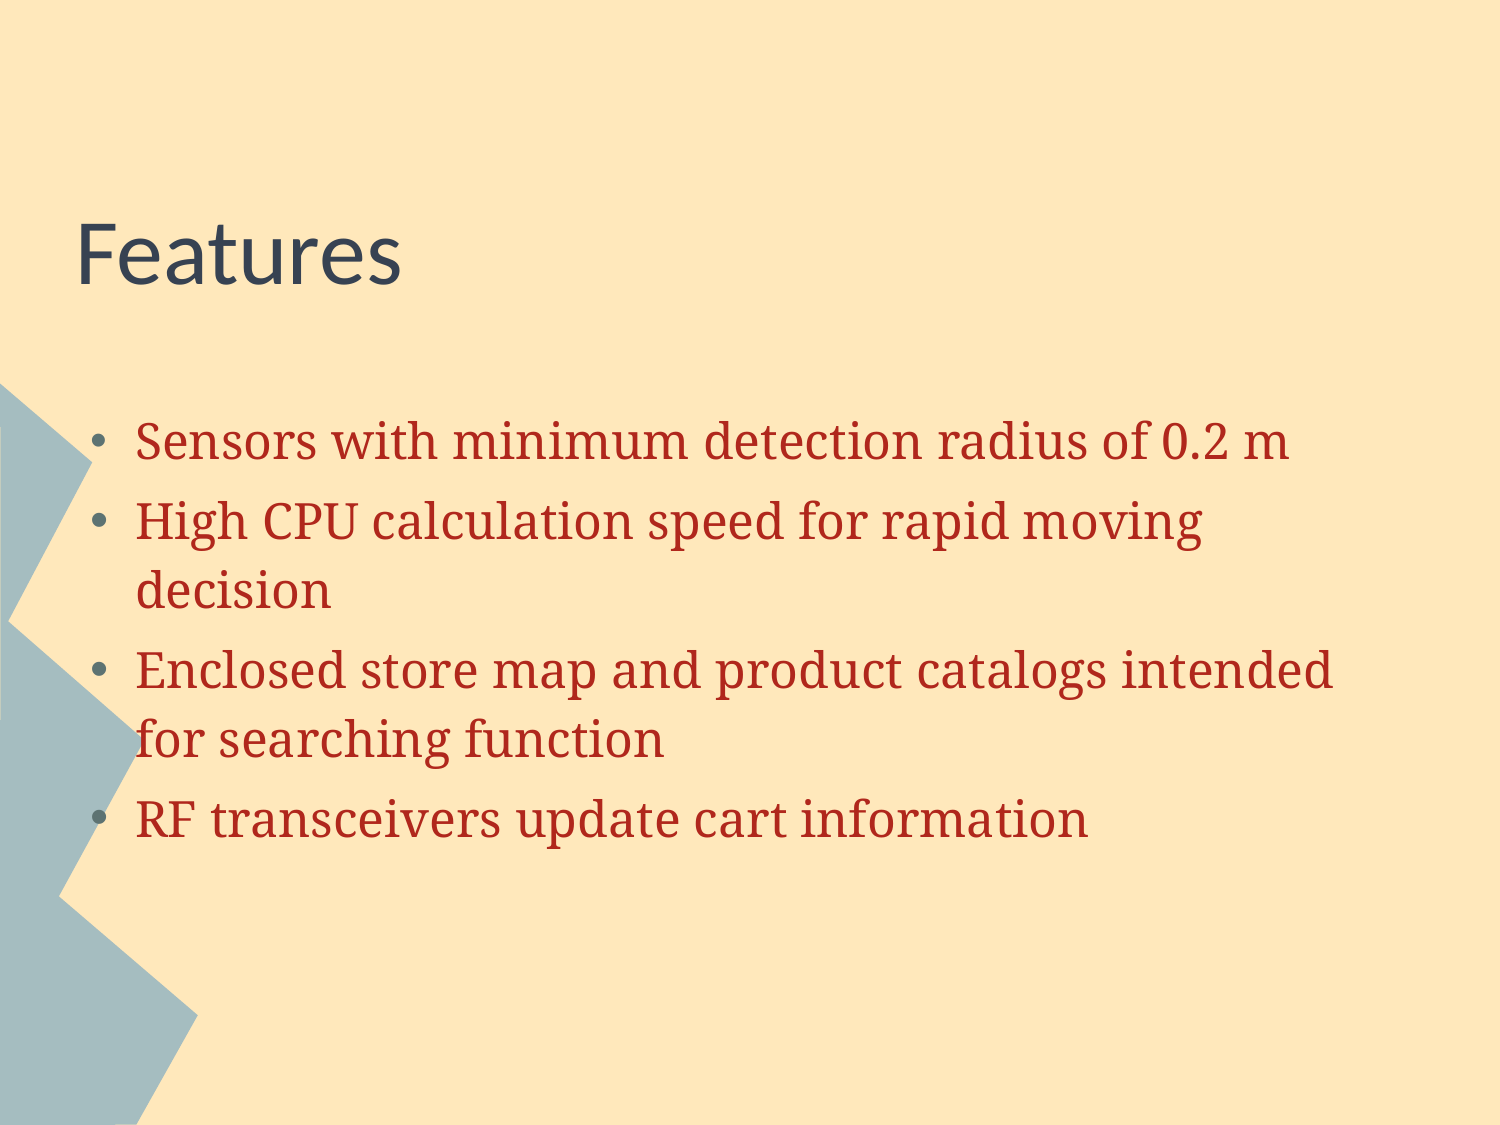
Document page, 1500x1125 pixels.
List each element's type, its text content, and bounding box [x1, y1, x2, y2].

title Features [75, 115, 1425, 303]
list Sensors with minimum detection radius of 0.2 m High CPU calculation speed for rapid moving decision Enclosed store map and product catalogs intended for searching function RF transceivers update cart information [75, 317, 1425, 1038]
